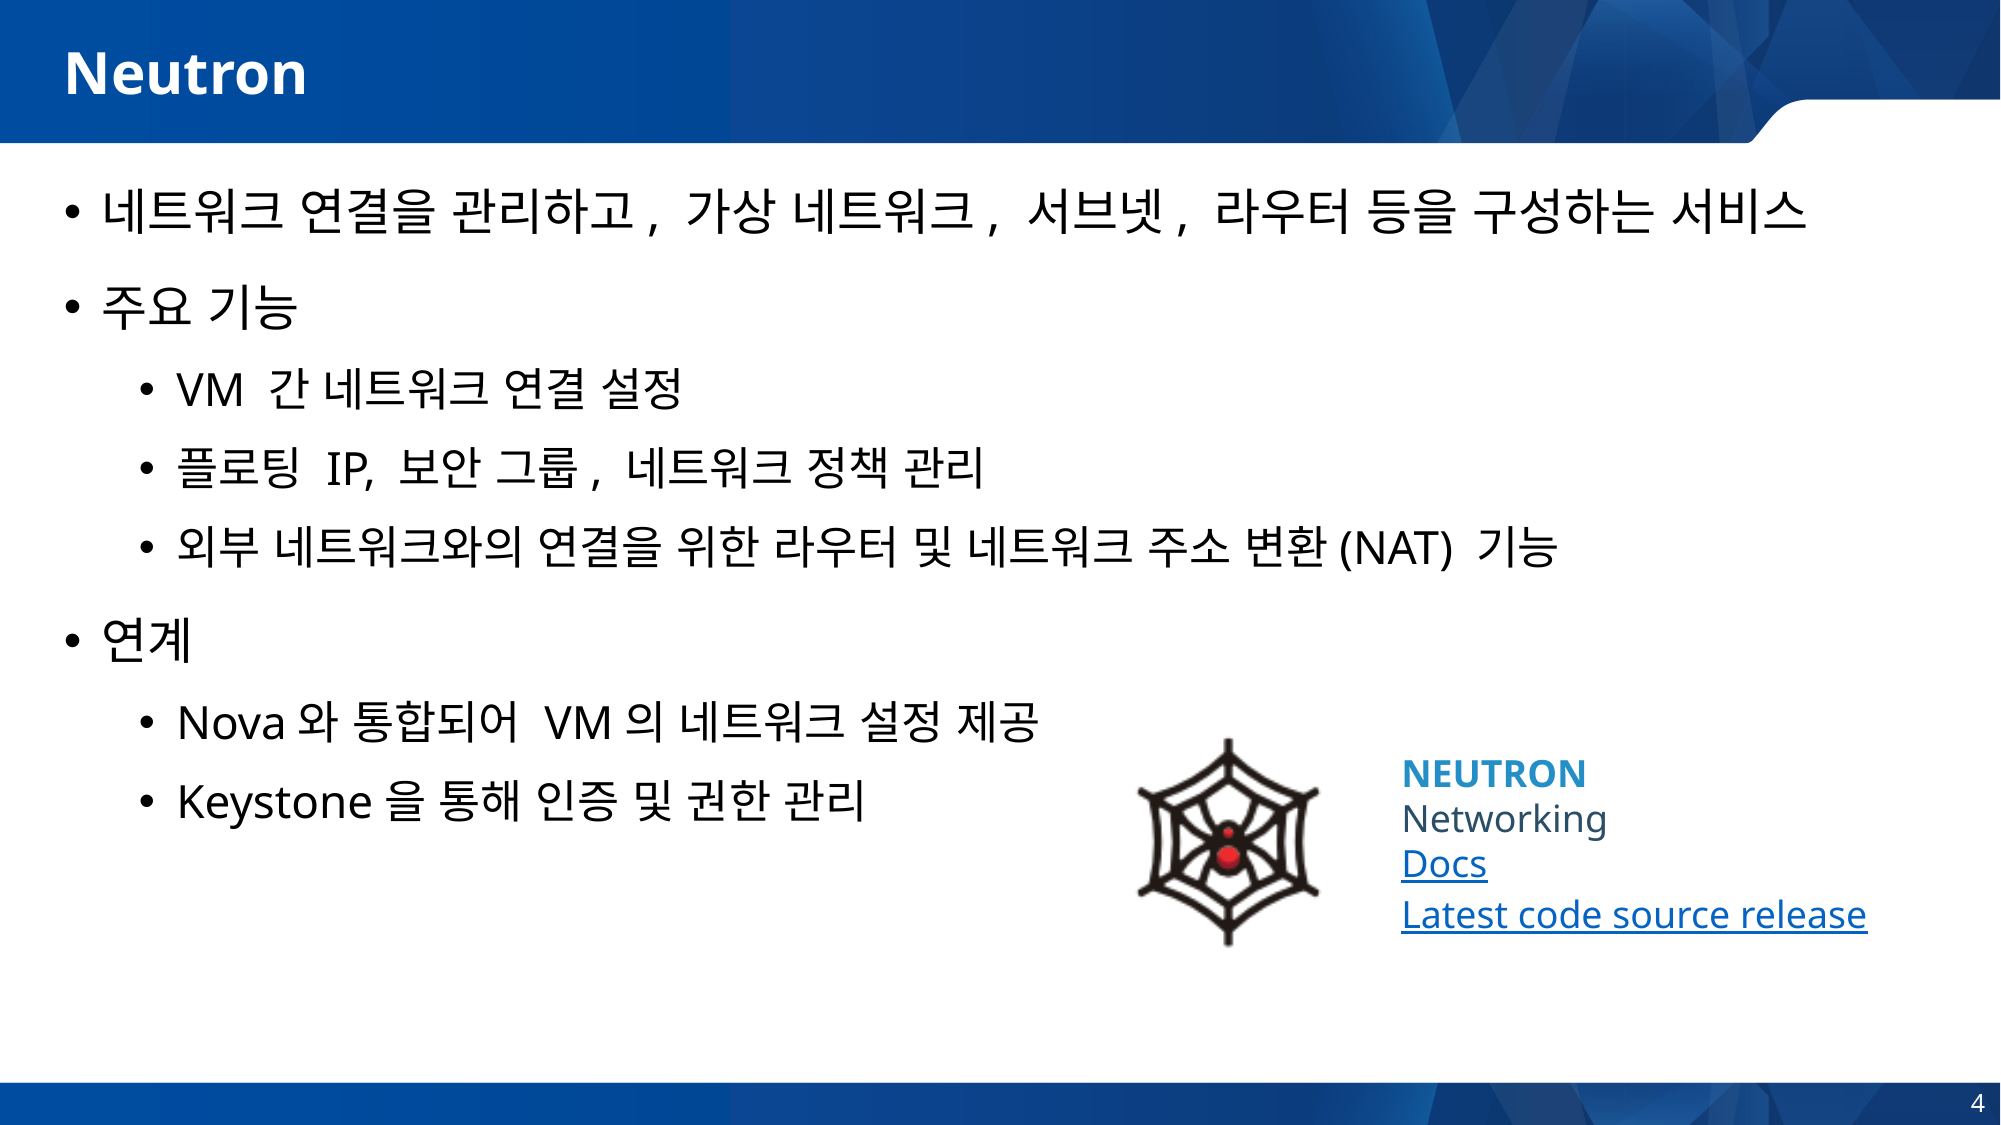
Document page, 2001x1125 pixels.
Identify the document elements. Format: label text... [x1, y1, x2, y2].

text_box Neutron Networking Docs Latest code source release [1385, 694, 1962, 998]
list 네트워크 연결을 관리하고, 가상 네트워크, 서브넷, 라우터 등을 구성하는 서비스 주요 기능 VM 간 네트워크 연결 설정 플로팅 IP, 보안 그룹, 네트워크 정책 관리 외부 네트워크와의 연결을 위한 라우터 및 네트워크 주소 변환(NAT) 기능 연계 Nova와 통합되어 VM의 네트워크 설정 제공 Keystone을 통해 인증 및 권한 관리 [48, 158, 1961, 1069]
slide_number 4 [1787, 1084, 2000, 1125]
picture [0, 0, 2001, 1125]
title Neutron [48, 31, 1961, 120]
